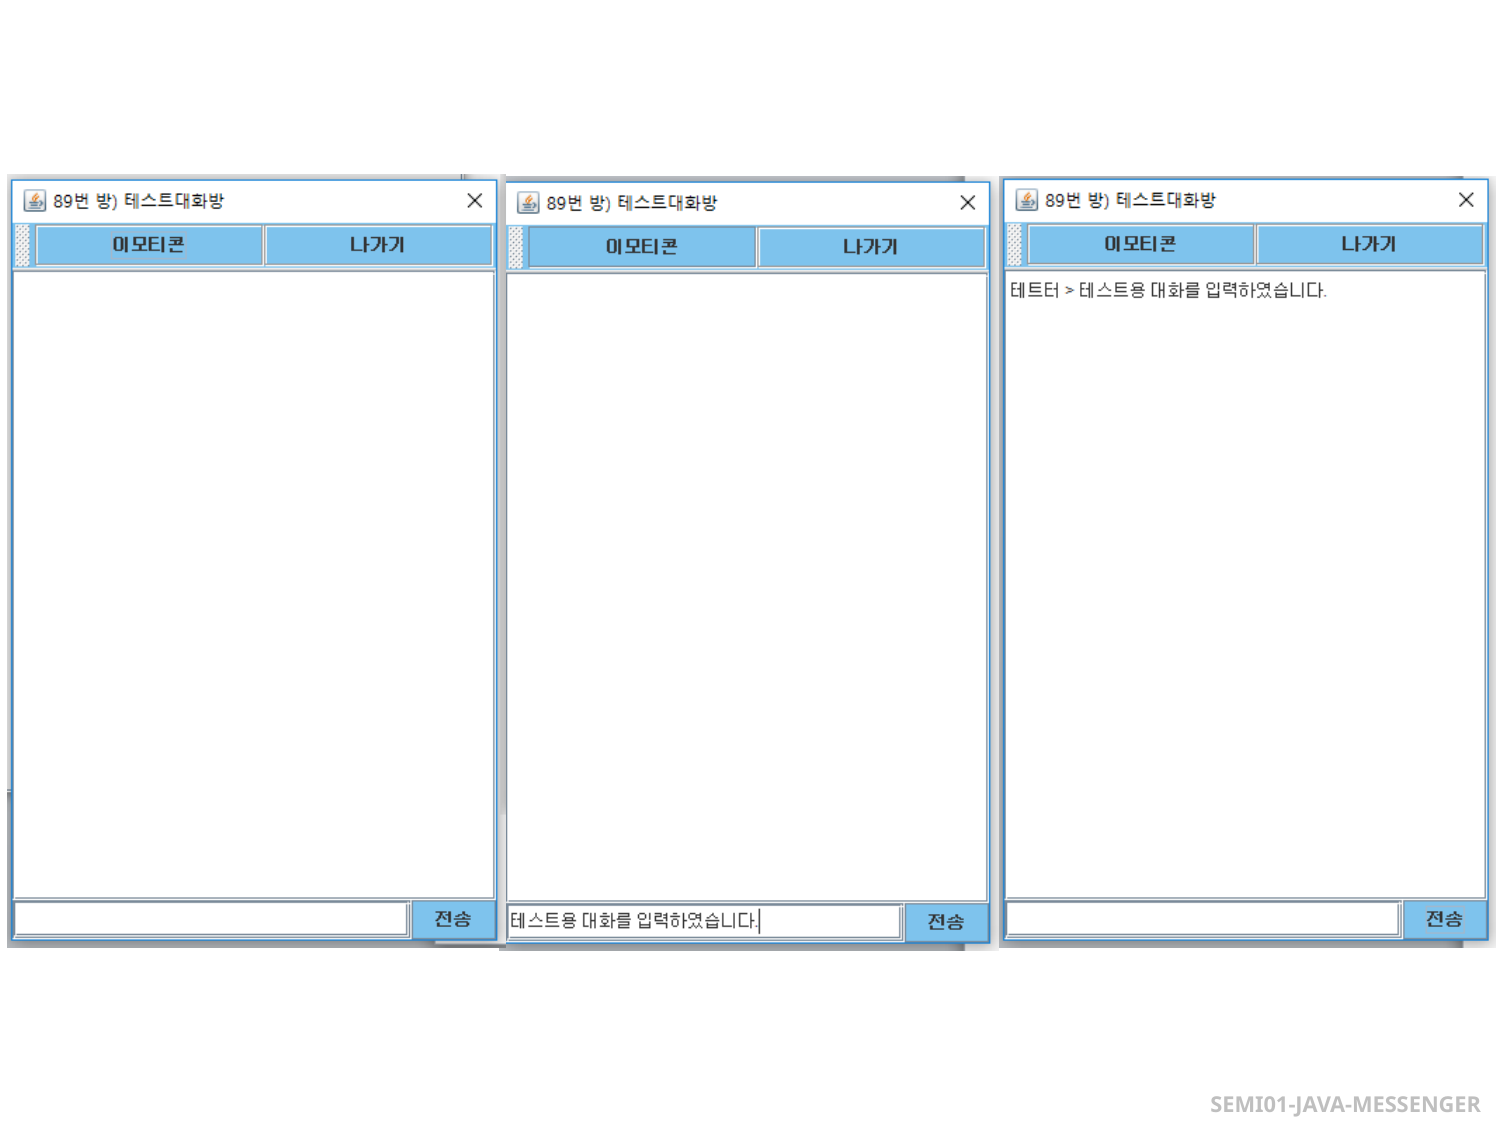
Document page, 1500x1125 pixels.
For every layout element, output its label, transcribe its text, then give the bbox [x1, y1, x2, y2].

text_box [7, 173, 1496, 951]
text_box SEMI01-JAVA-MESSENGER [1195, 1083, 1497, 1125]
